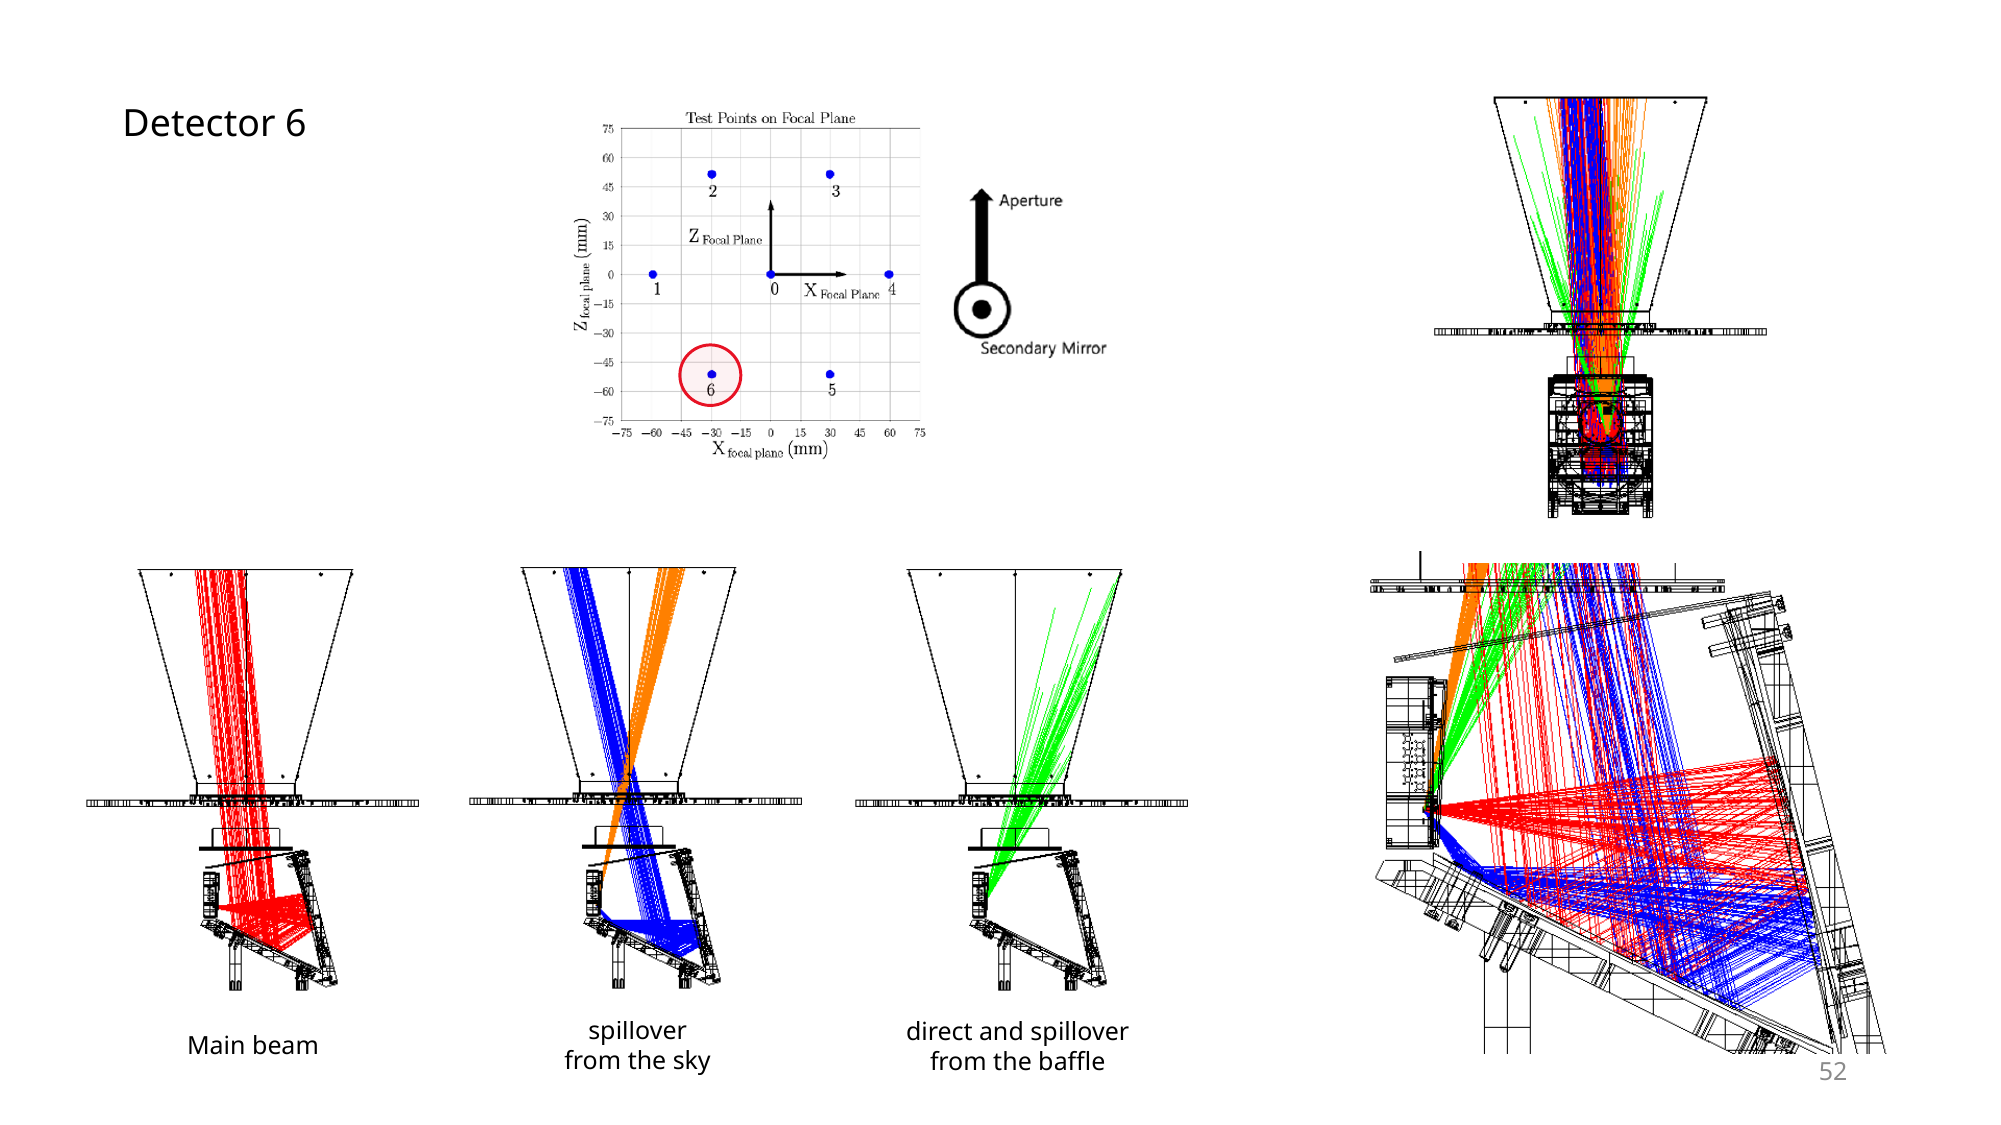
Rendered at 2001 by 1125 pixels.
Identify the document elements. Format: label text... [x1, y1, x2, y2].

picture [854, 60, 2000, 1054]
text_box Main beam [172, 1023, 335, 1068]
text_box spillover from the sky [549, 1021, 726, 1082]
text_box Detector 6 [107, 91, 322, 152]
picture [517, 60, 1112, 469]
slide_number 52 [1412, 1054, 1863, 1103]
picture [85, 520, 420, 1023]
picture [465, 518, 809, 1021]
text_box direct and spillover from the baffle [891, 1023, 1145, 1083]
